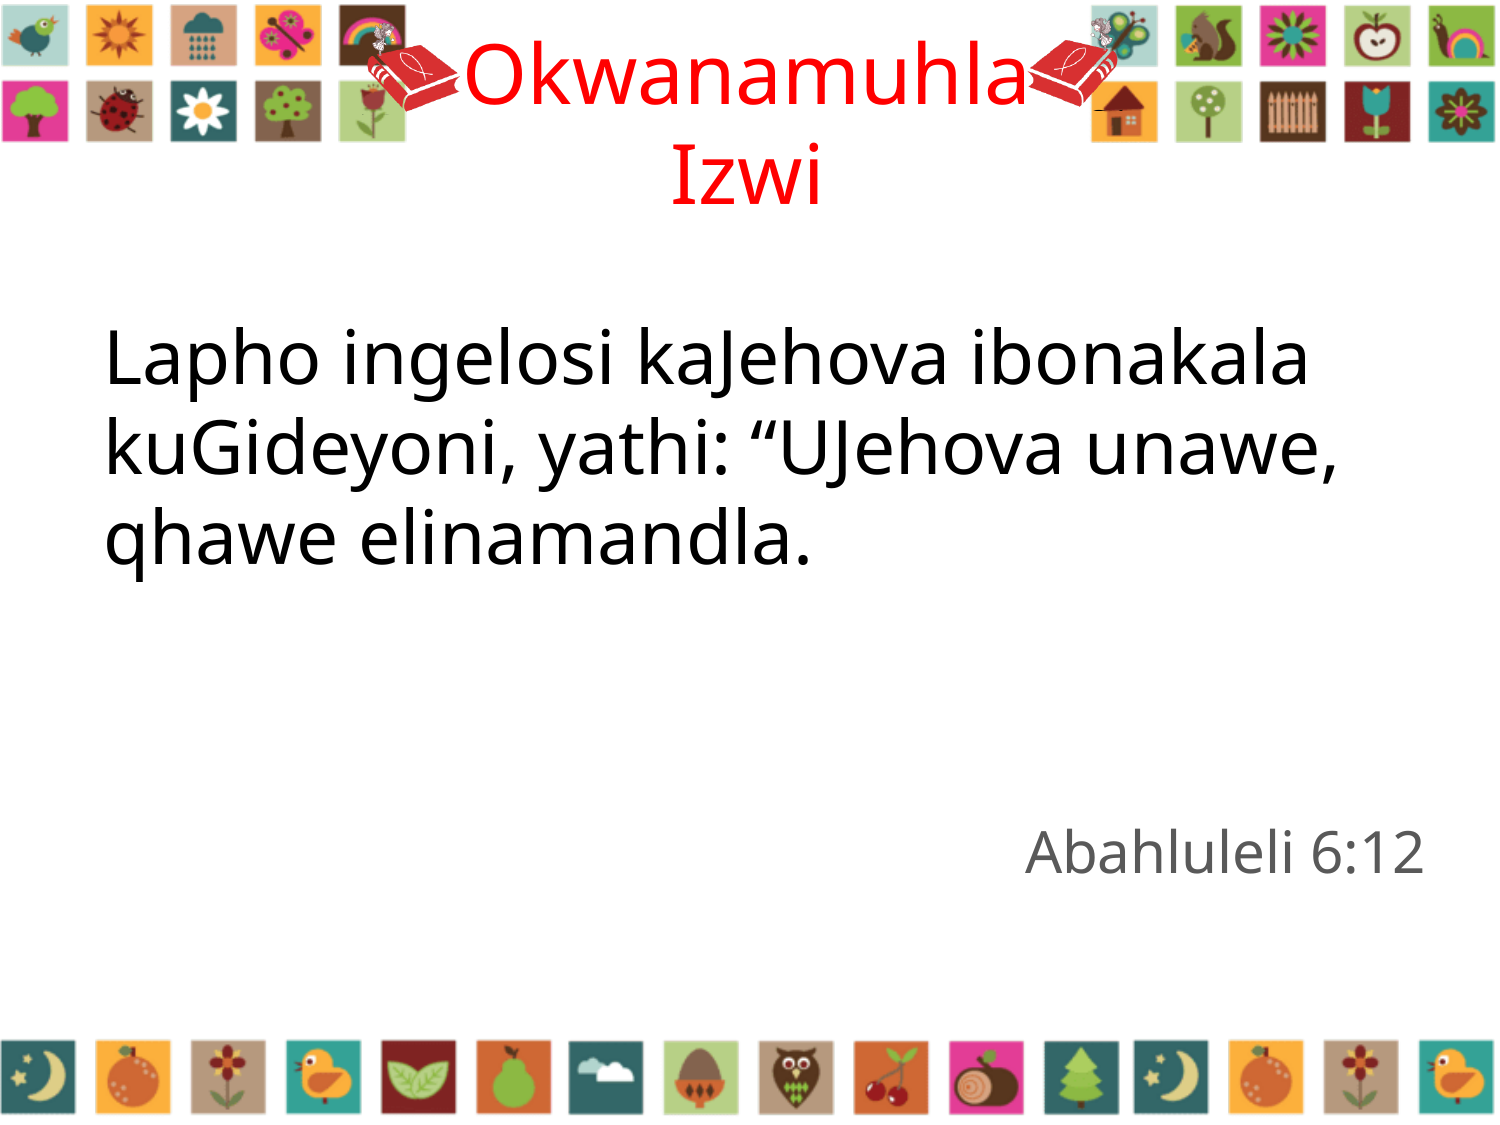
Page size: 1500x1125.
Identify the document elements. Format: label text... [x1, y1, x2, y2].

picture [996, 3, 1500, 150]
text_box Lapho ingelosi kaJehova ibonakala kuGideyoni, yathi: “UJehova unawe, qhawe elinamandla. [88, 302, 1436, 588]
text_box Okwanamuhla Izwi [414, 13, 1080, 229]
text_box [0, 1028, 1500, 1118]
picture [0, 3, 492, 150]
text_box Abahluleli 6:12 [808, 807, 1441, 893]
